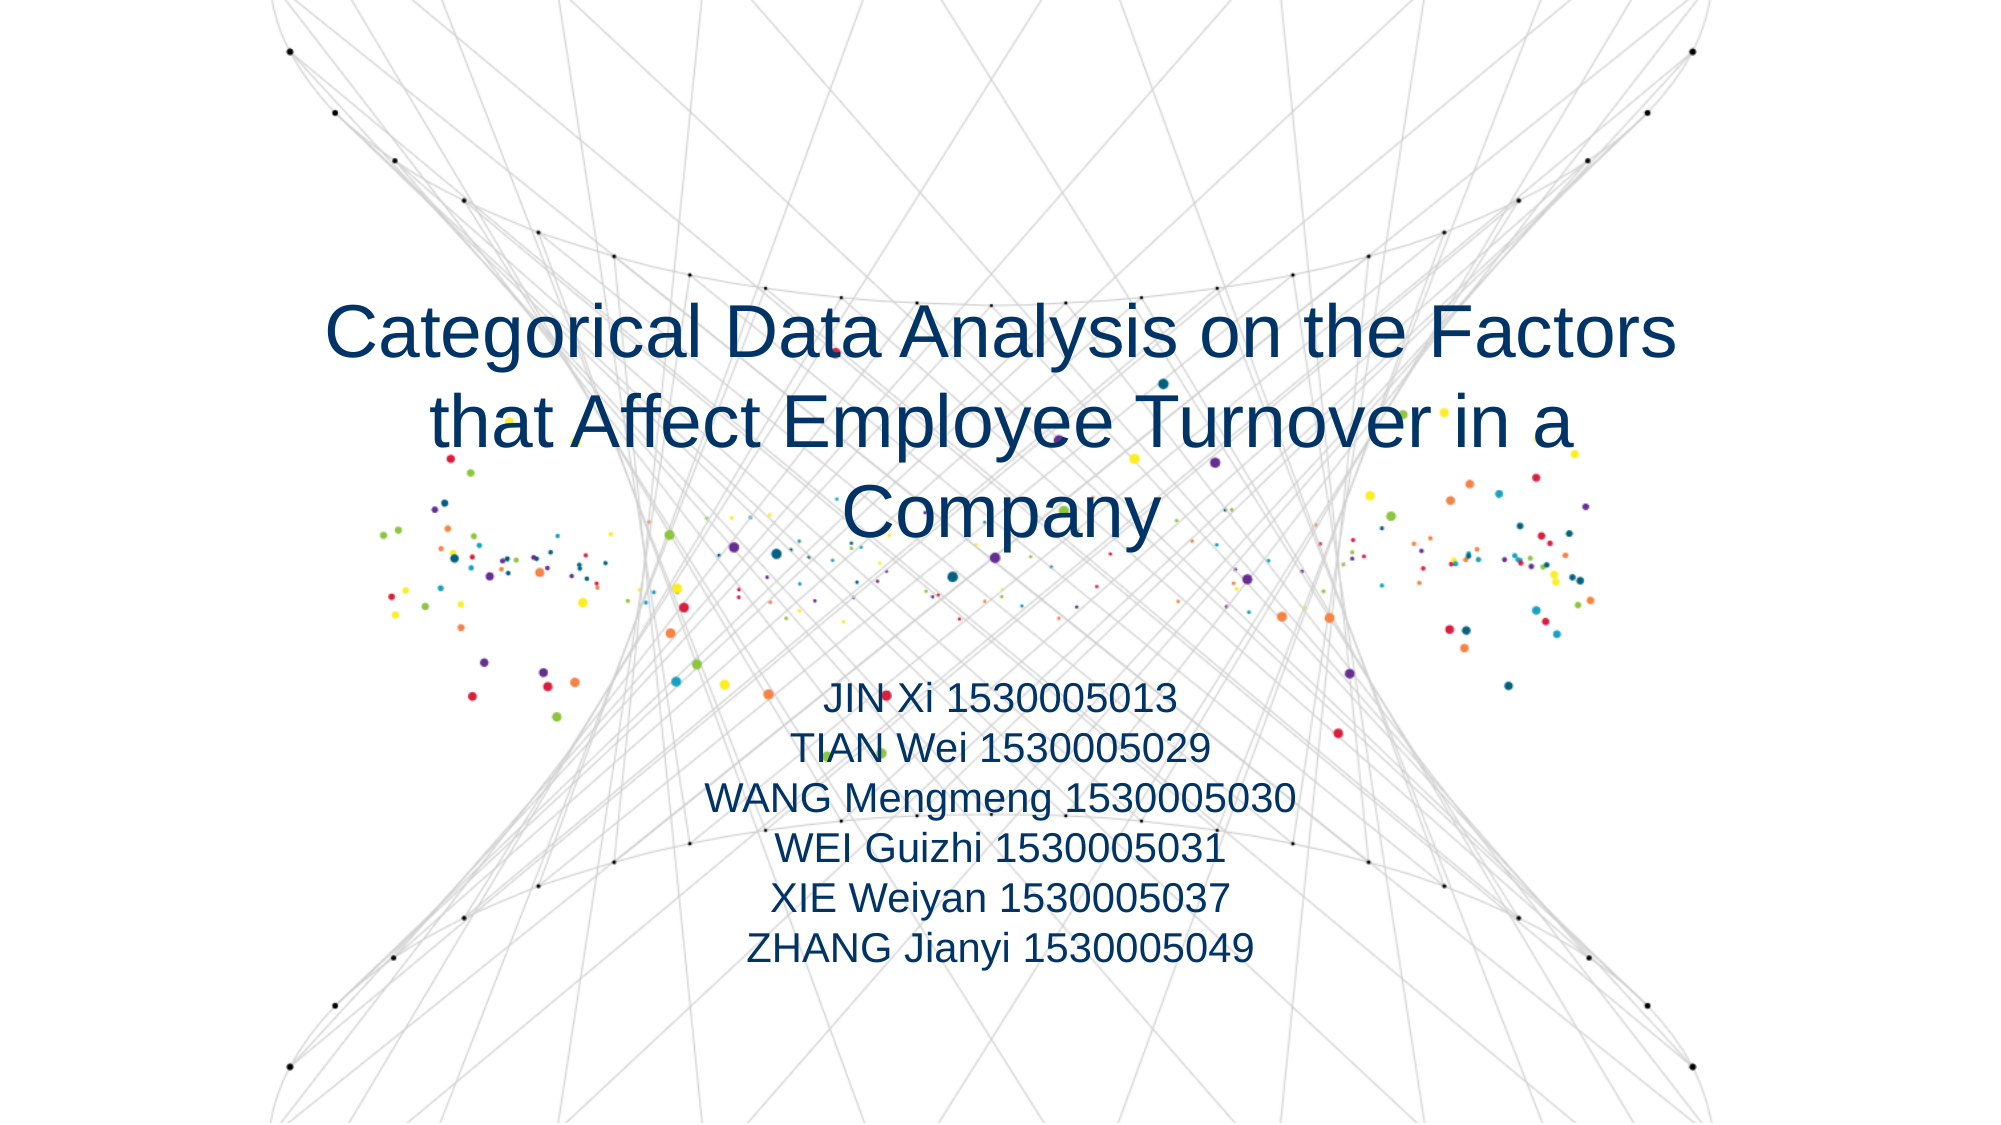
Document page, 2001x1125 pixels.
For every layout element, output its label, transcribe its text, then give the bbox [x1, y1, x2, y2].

text_box Categorical Data Analysis on the Factors that Affect Employee Turnover in a Company [304, 274, 1700, 560]
picture [156, 0, 1878, 1123]
text_box JIN Xi 1530005013 TIAN Wei 1530005029 WANG Mengmeng 1530005030 WEI Guizhi 1530005031 XIE Weiyan 1530005037 ZHANG Jianyi 1530005049 [479, 663, 1523, 979]
